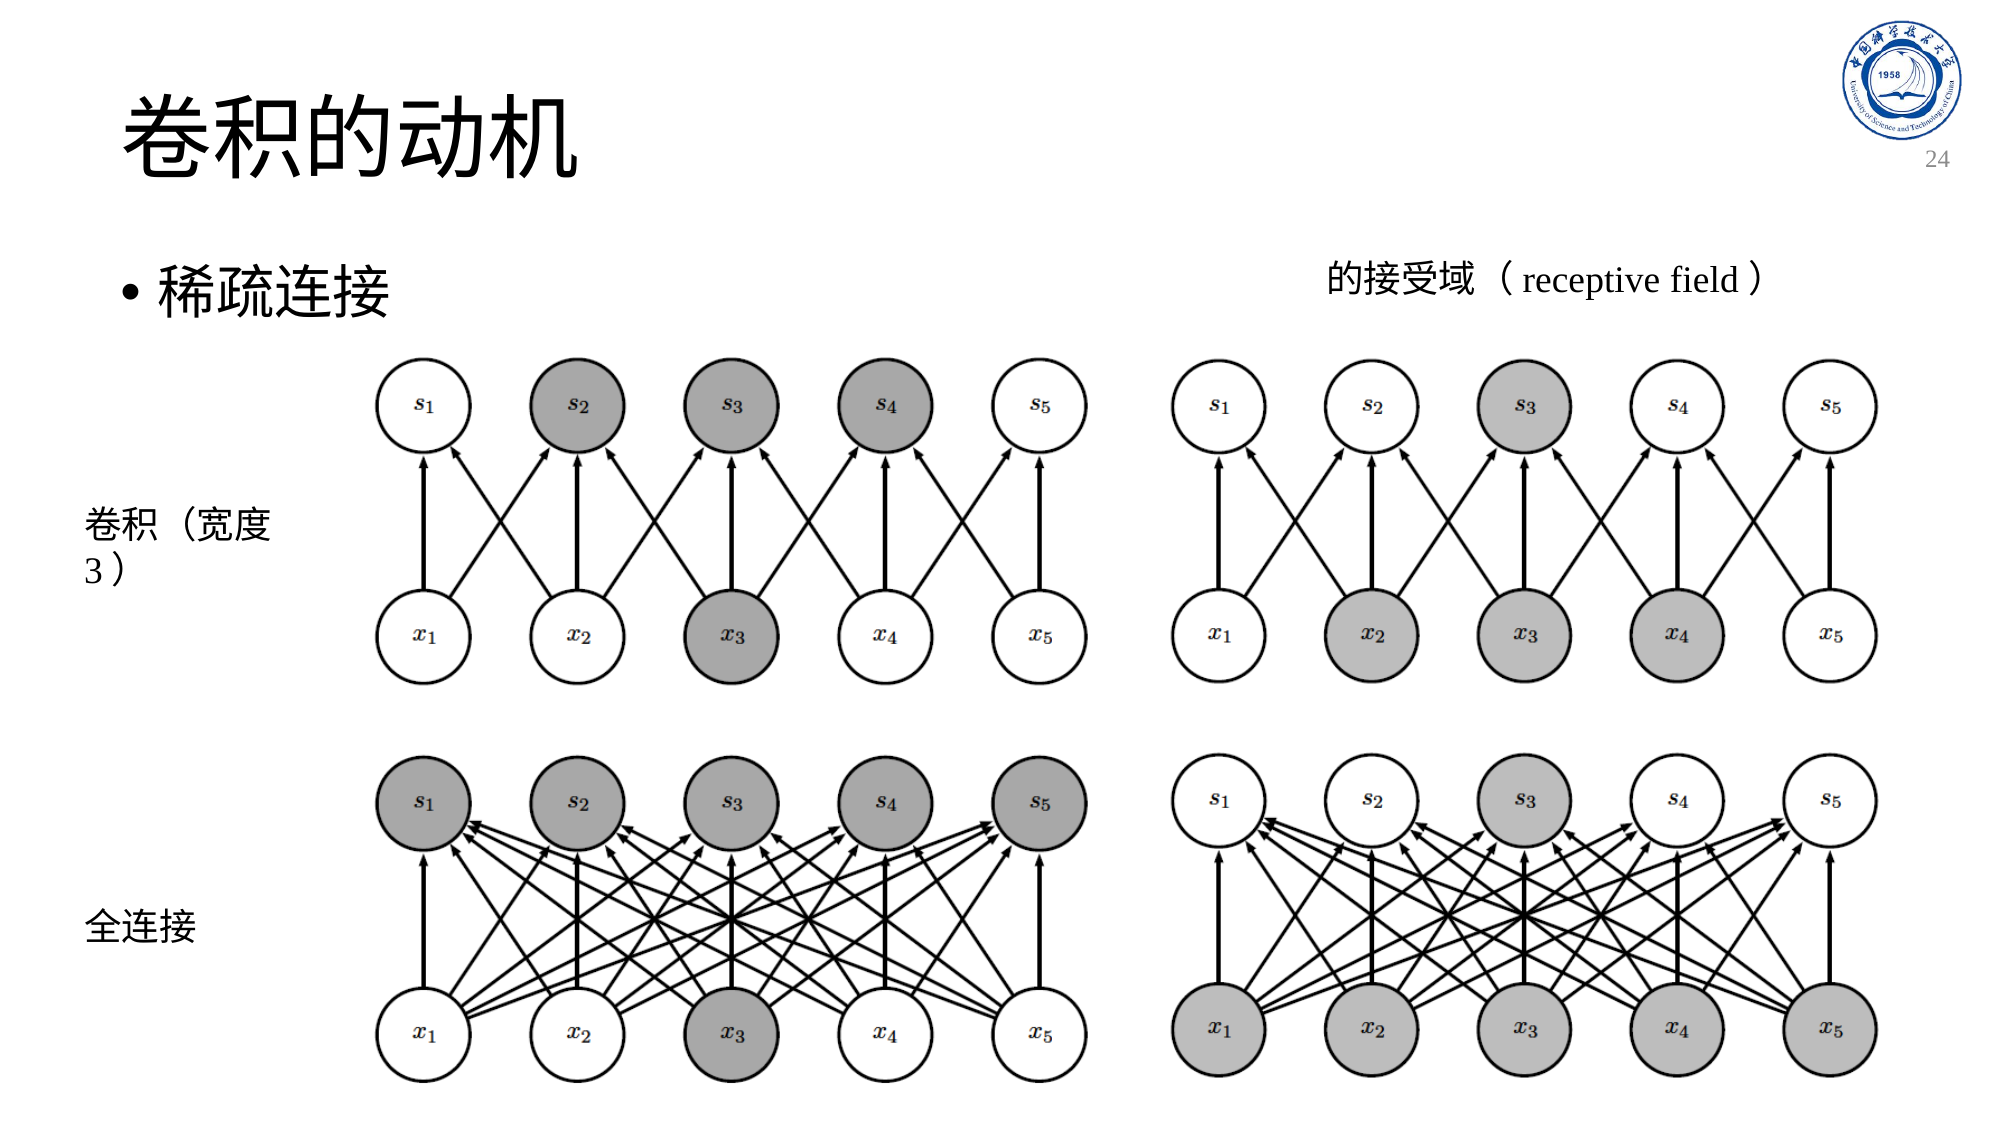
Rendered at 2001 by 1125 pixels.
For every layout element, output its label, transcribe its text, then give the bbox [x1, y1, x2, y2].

picture [333, 346, 1119, 1092]
picture [1153, 343, 1902, 1092]
text_box 卷积（宽度3） [69, 493, 333, 598]
slide_number 24 [1514, 127, 1965, 188]
title 卷积的动机 [105, 59, 1900, 223]
text_box 全连接 [69, 895, 217, 956]
picture [1839, 17, 1965, 127]
list 稀疏连接 [105, 255, 1900, 1076]
